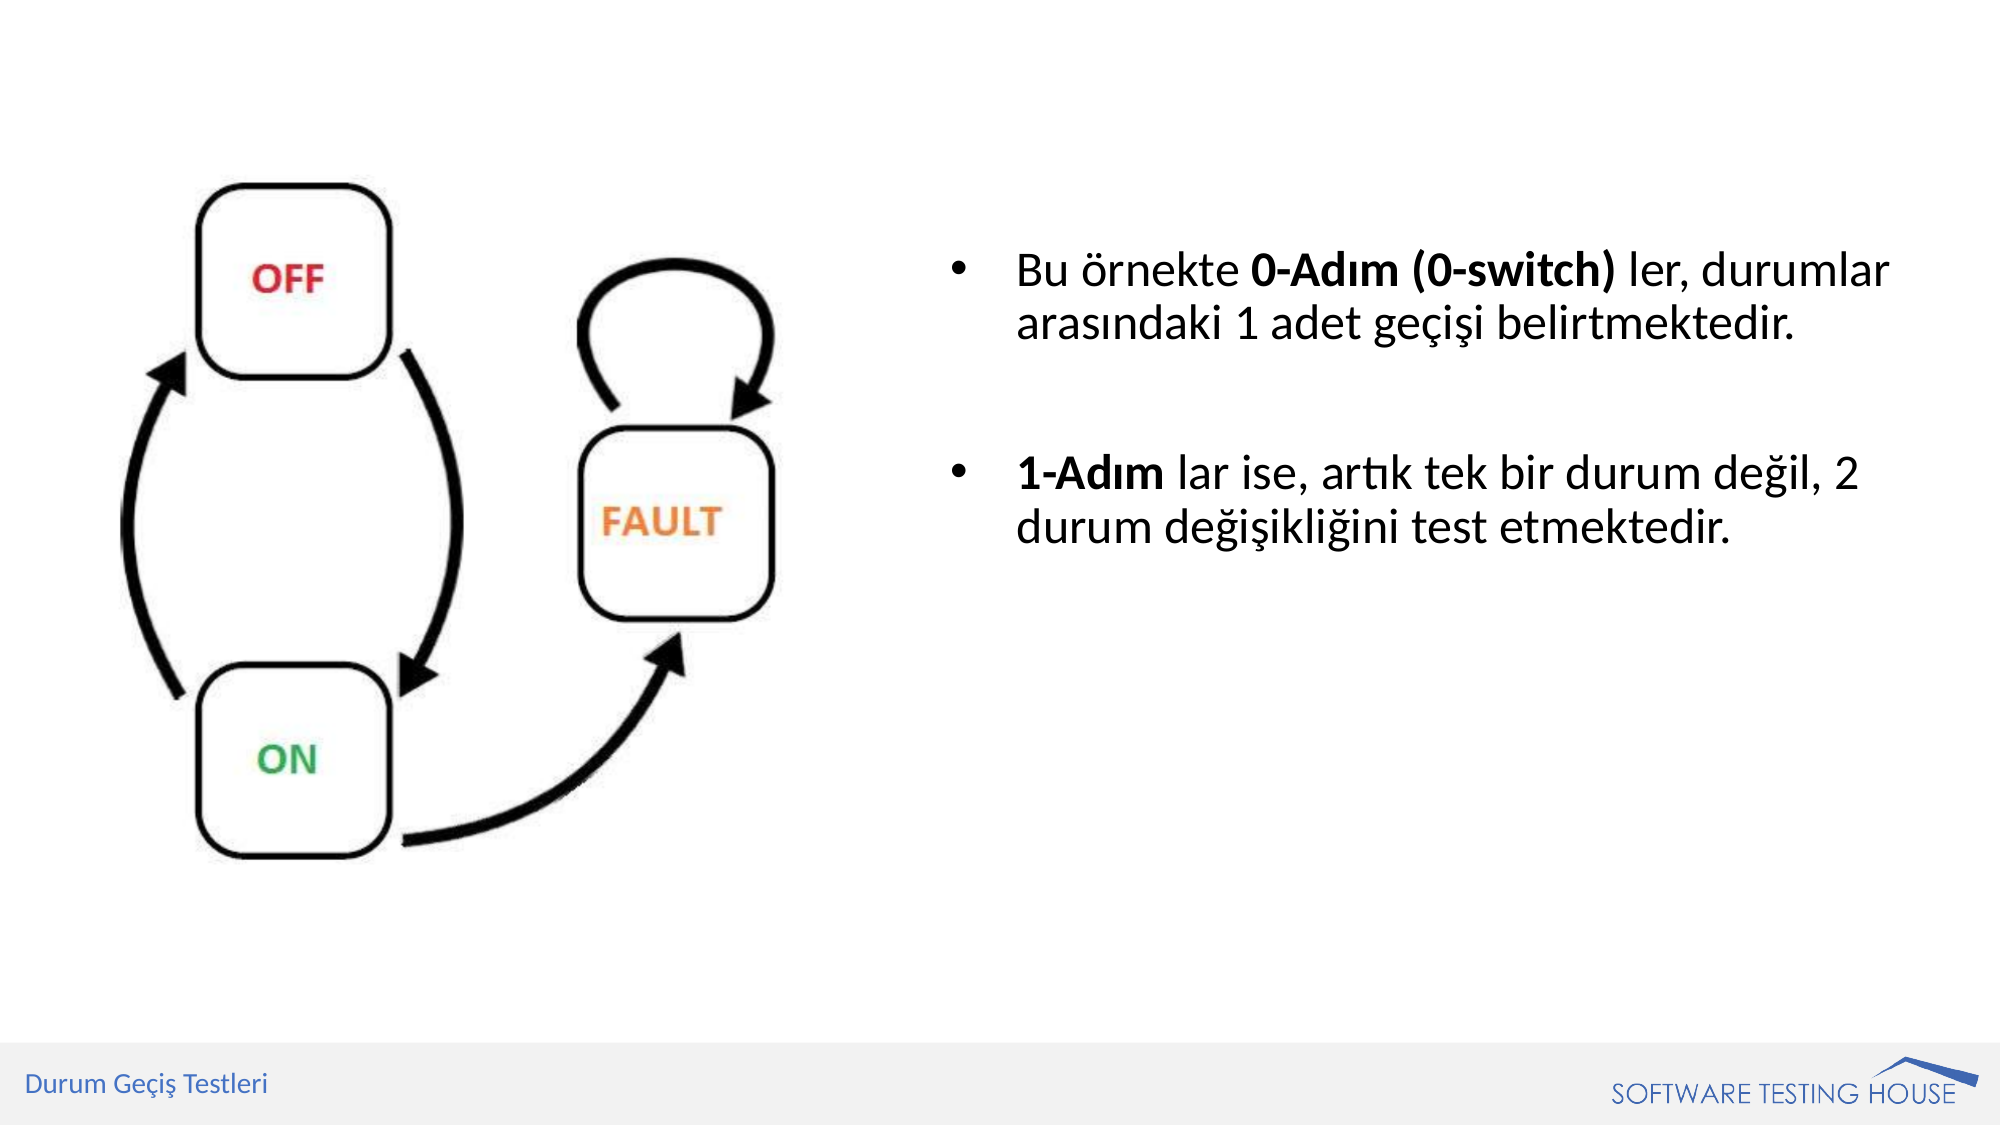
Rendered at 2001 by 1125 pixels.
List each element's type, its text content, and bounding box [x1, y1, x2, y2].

list Durum Geçiş Testleri [9, 1052, 856, 1108]
picture [1611, 1056, 1979, 1112]
text_box Bu örnekte 0-Adım (0-switch) ler, durumlar arasındaki 1 adet geçişi belirtmektedir. 1-Adım lar ise, artık tek bir durum değil, 2 durum değişikliğini test etmektedir. [926, 235, 1907, 719]
picture [111, 168, 808, 871]
